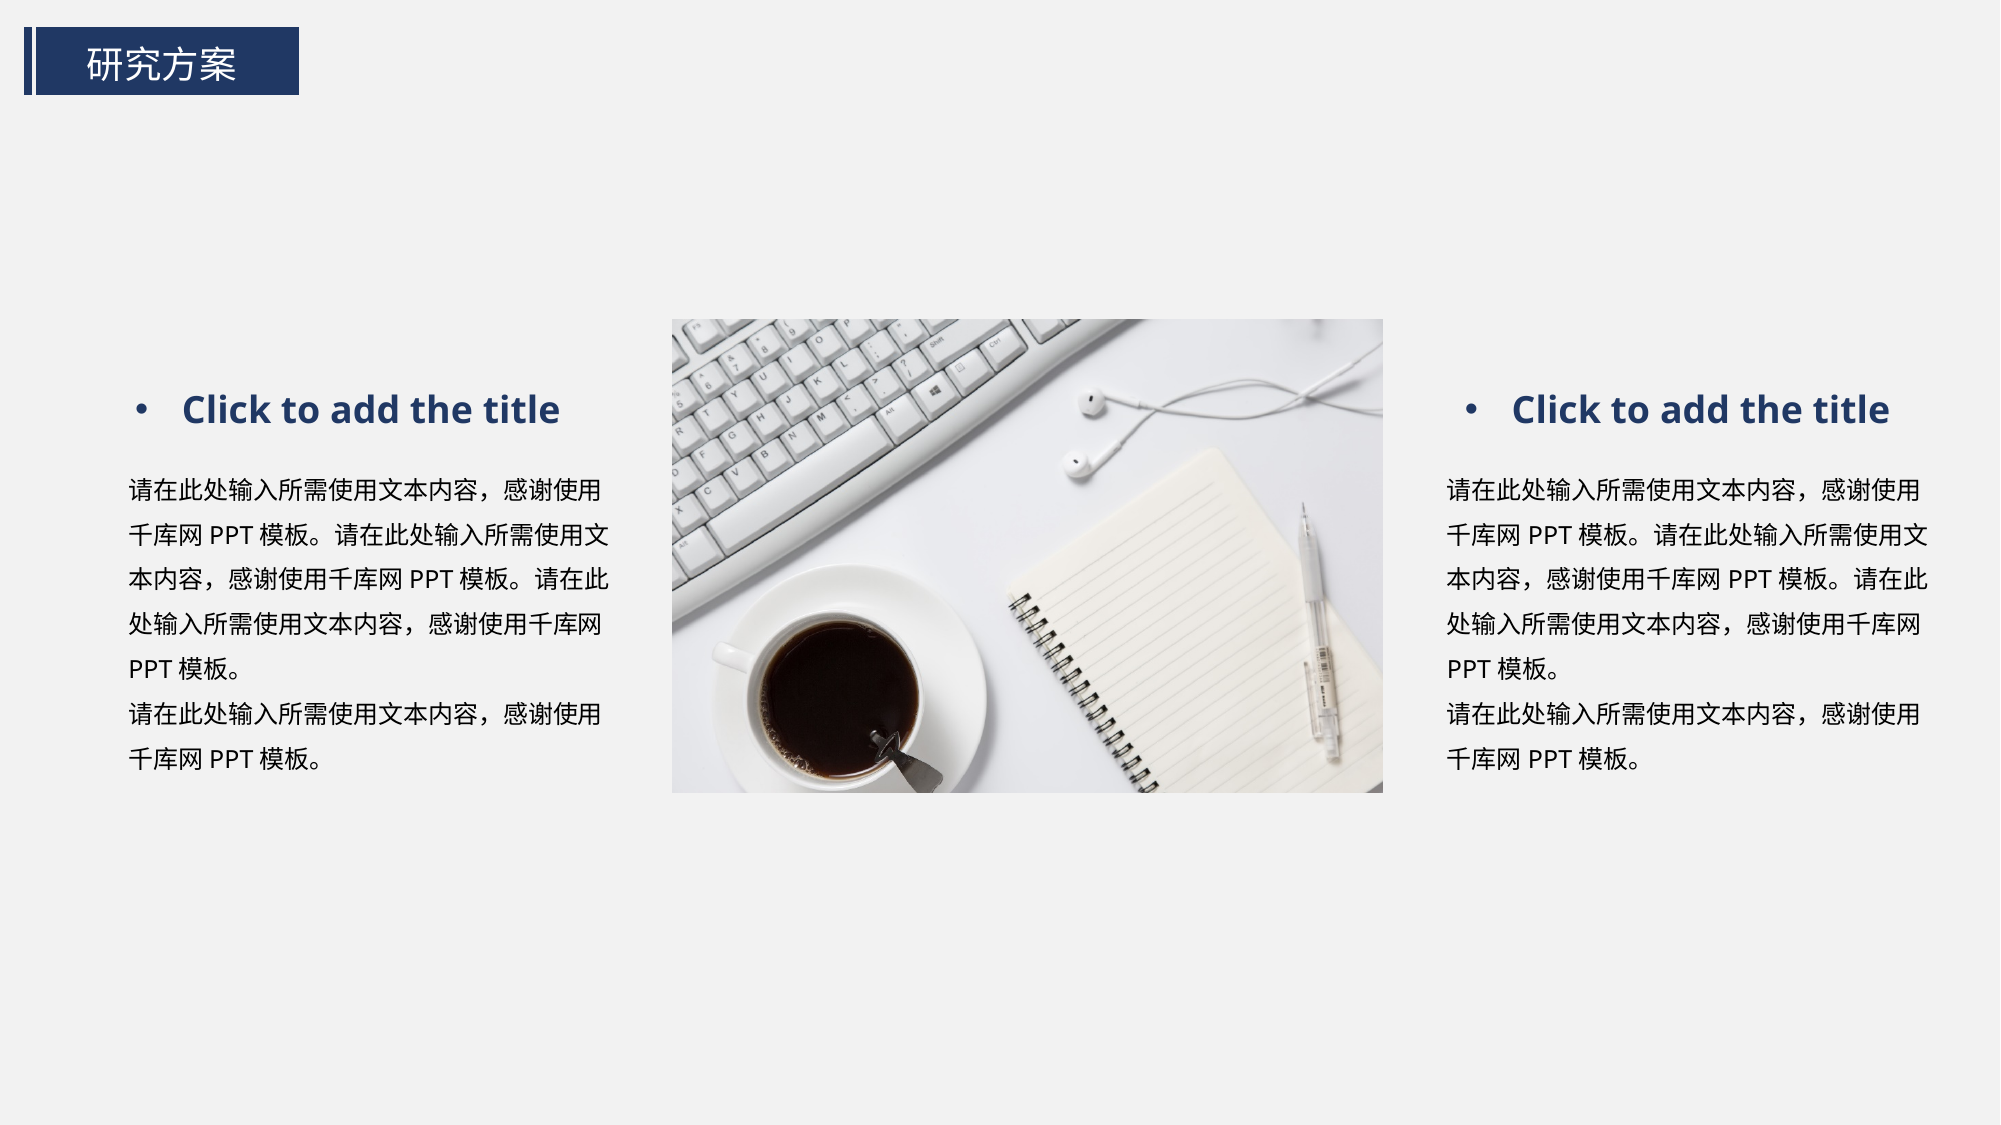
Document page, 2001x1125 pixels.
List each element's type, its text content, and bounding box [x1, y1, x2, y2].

text_box 请在此处输入所需使用文本内容，感谢使用千库网PPT模板。请在此处输入所需使用文本内容，感谢使用千库网PPT模板。请在此处输入所需使用文本内容，感谢使用千库网PPT模板。 请在此处输入所需使用文本内容，感谢使用千库网PPT模板。 [128, 459, 618, 819]
picture [672, 318, 1383, 793]
text_box Click to add the title [120, 378, 577, 439]
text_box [25, 27, 299, 95]
text_box Click to add the title [1450, 378, 1906, 439]
text_box 请在此处输入所需使用文本内容，感谢使用千库网PPT模板。请在此处输入所需使用文本内容，感谢使用千库网PPT模板。请在此处输入所需使用文本内容，感谢使用千库网PPT模板。 请在此处输入所需使用文本内容，感谢使用千库网PPT模板。 [1446, 459, 1937, 819]
